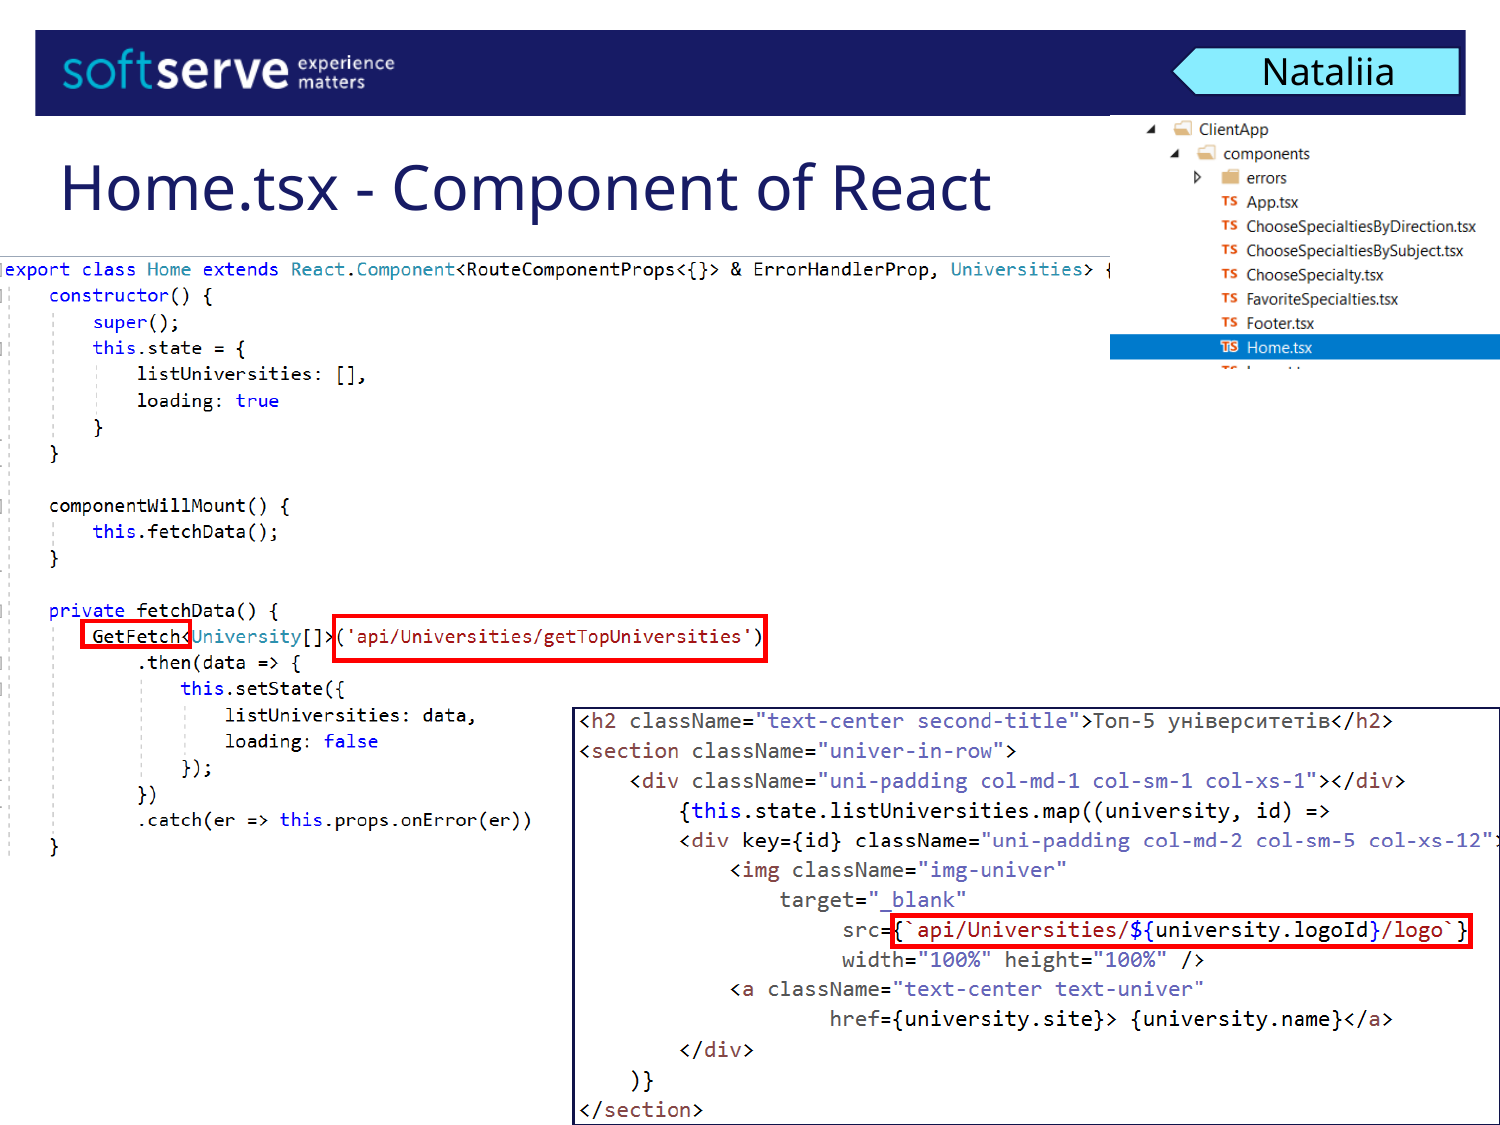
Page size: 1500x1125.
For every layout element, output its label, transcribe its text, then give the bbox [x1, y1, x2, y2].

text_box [1171, 40, 1460, 102]
subtitle Home.tsx - Component of React [44, 148, 1110, 224]
picture [0, 115, 1500, 1124]
